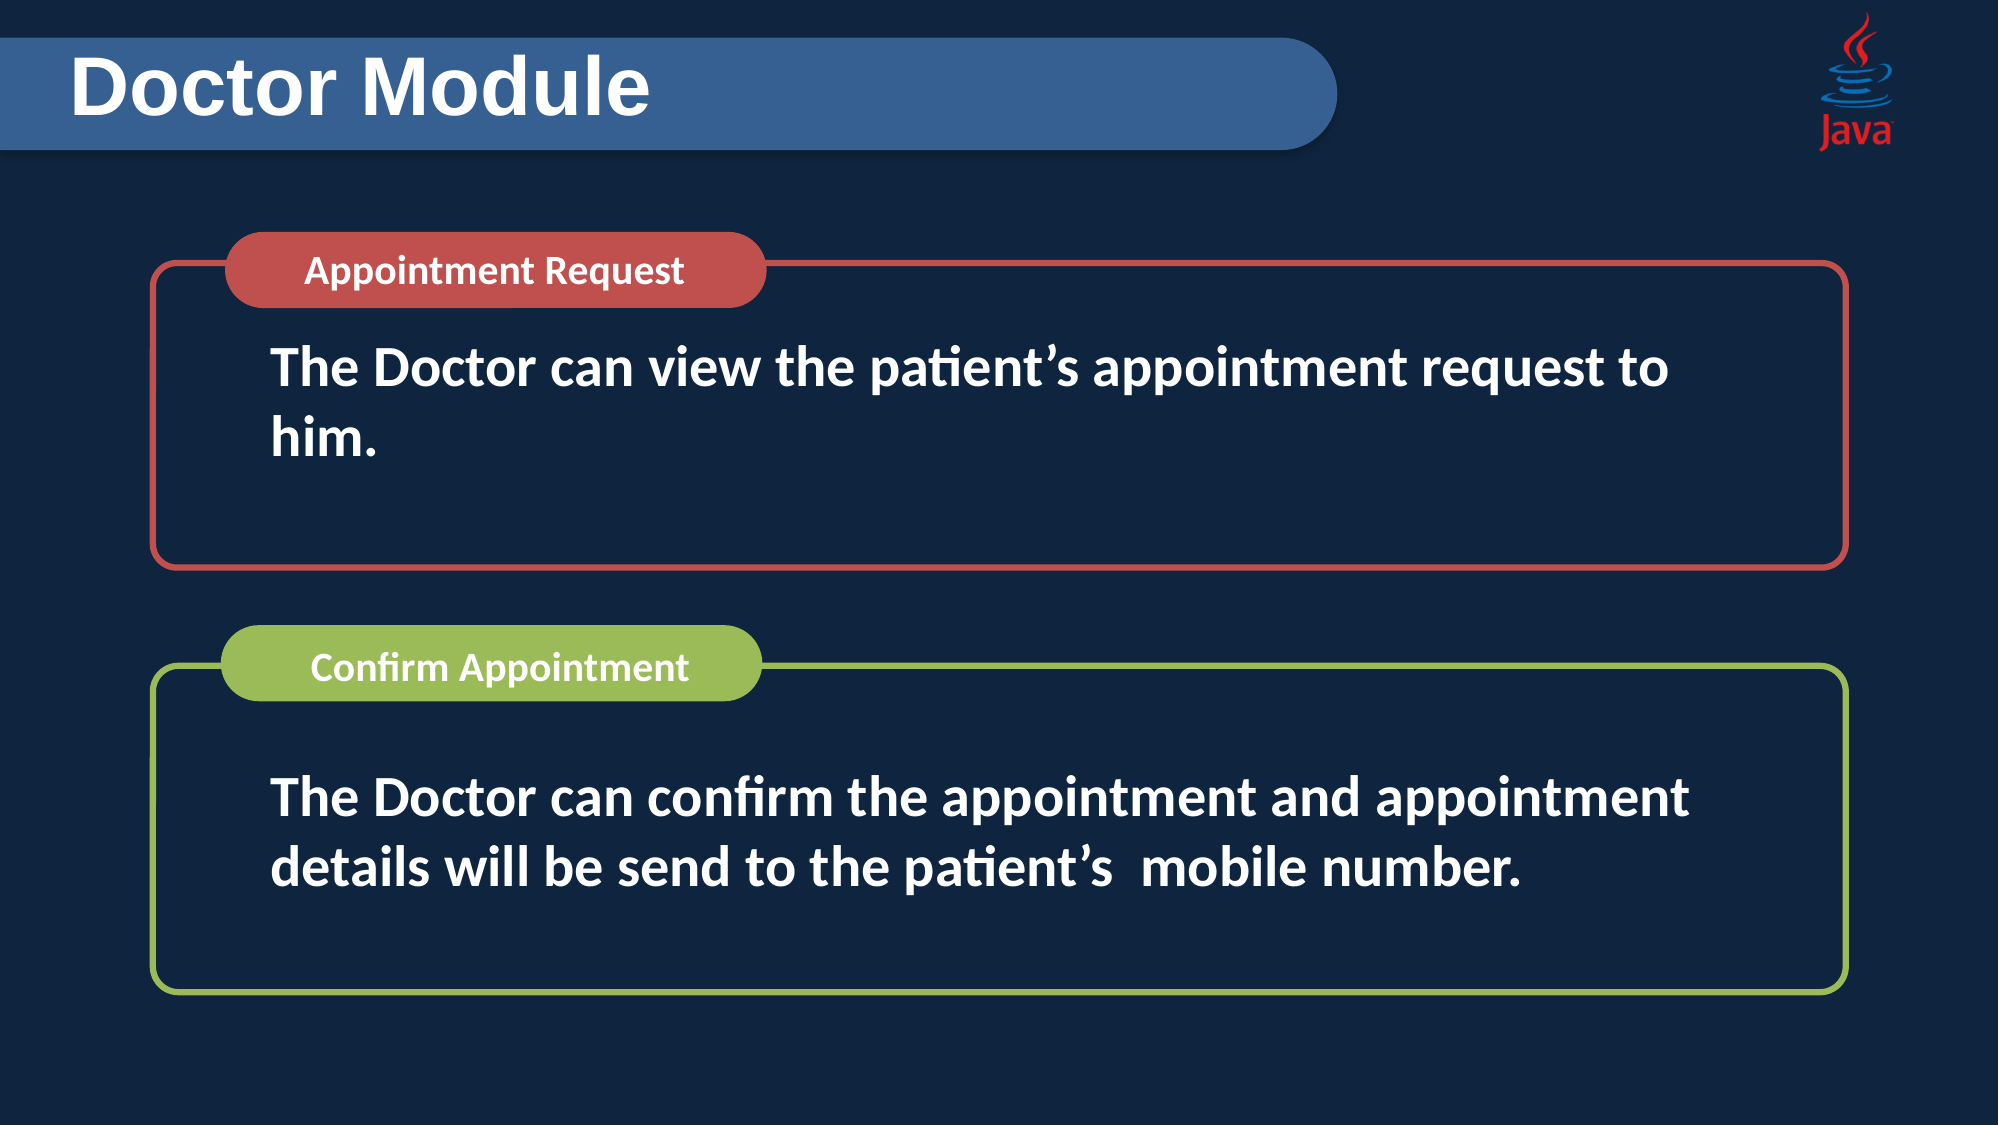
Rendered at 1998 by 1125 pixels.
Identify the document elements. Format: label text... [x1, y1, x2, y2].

text_box The Doctor can view the patient’s appointment request to him. [263, 271, 1796, 476]
text_box [152, 665, 1846, 993]
text_box [152, 262, 1846, 568]
text_box [220, 625, 763, 702]
text_box Appointment Request [296, 235, 711, 301]
text_box The Doctor can confirm the appointment and appointment details will be send to the patient’s mobile number. [263, 750, 1781, 906]
text_box Doctor Module [59, 22, 1774, 143]
text_box Confirm Appointment [303, 632, 706, 698]
text_box [225, 231, 767, 309]
text_box [0, 37, 1309, 151]
picture [1774, 0, 1938, 164]
